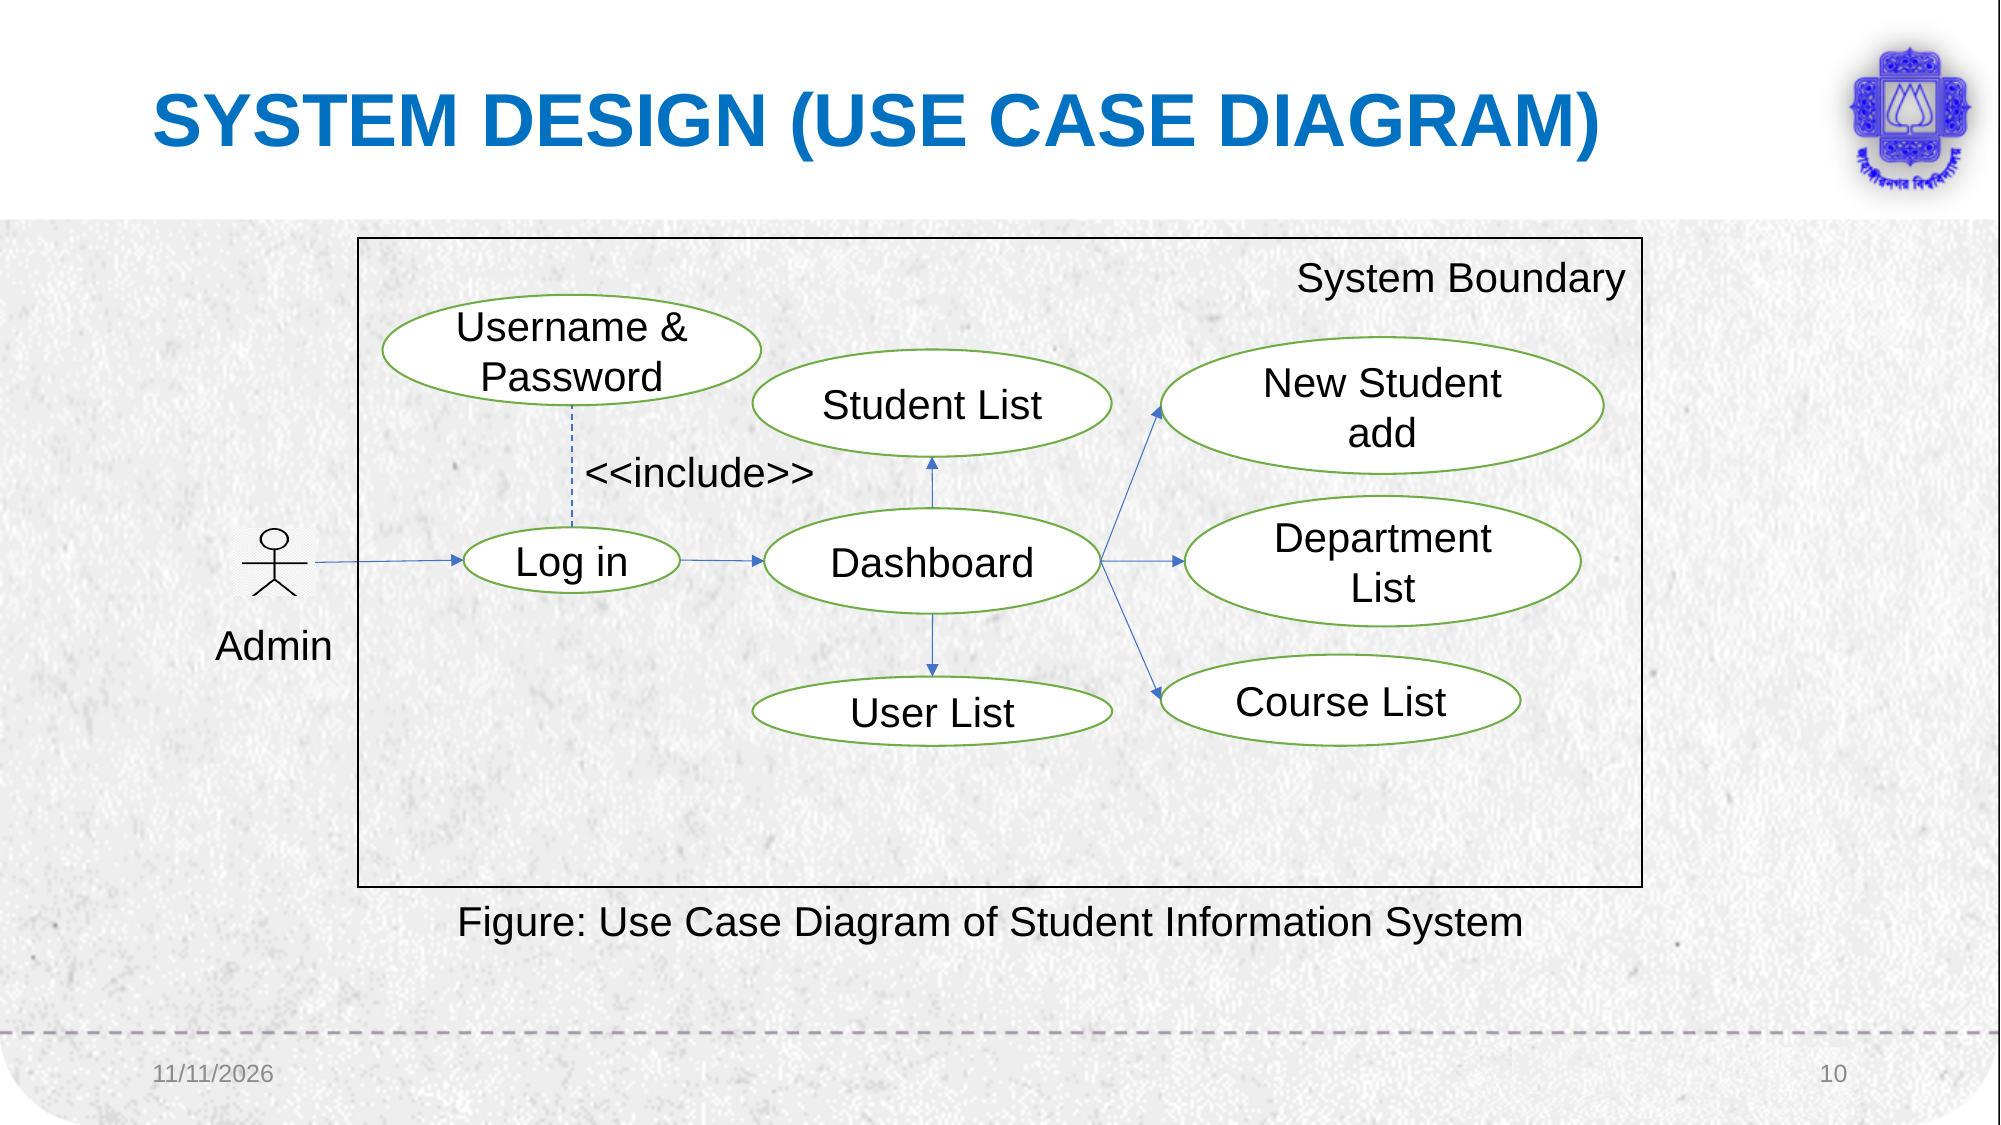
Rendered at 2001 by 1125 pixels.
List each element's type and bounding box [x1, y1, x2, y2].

picture [0, 0, 2000, 1125]
text_box [1100, 405, 1161, 560]
text_box [1100, 562, 1161, 701]
